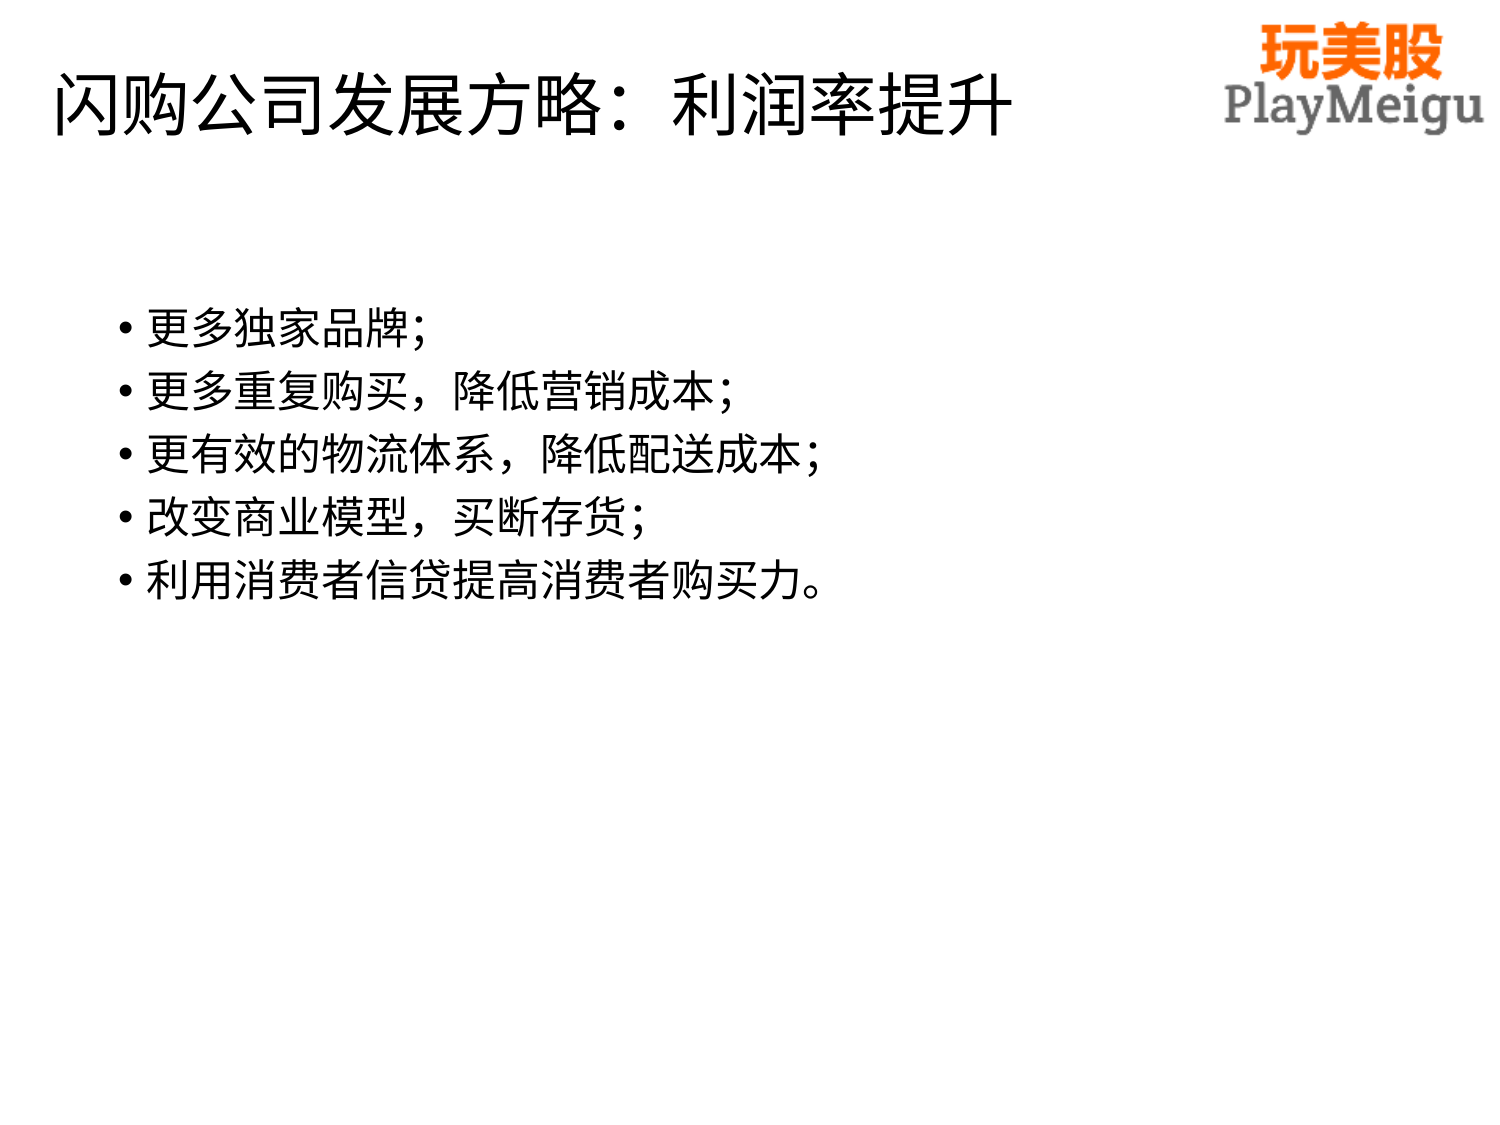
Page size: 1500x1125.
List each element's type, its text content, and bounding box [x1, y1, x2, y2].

picture [1294, 18, 1500, 136]
title 闪购公司发展方略：利润率提升 [37, 0, 1294, 218]
list 更多独家品牌； 更多重复购买，降低营销成本； 更有效的物流体系，降低配送成本； 改变商业模型，买断存货； 利用消费者信贷提高消费者购买力。 [103, 299, 1397, 1014]
